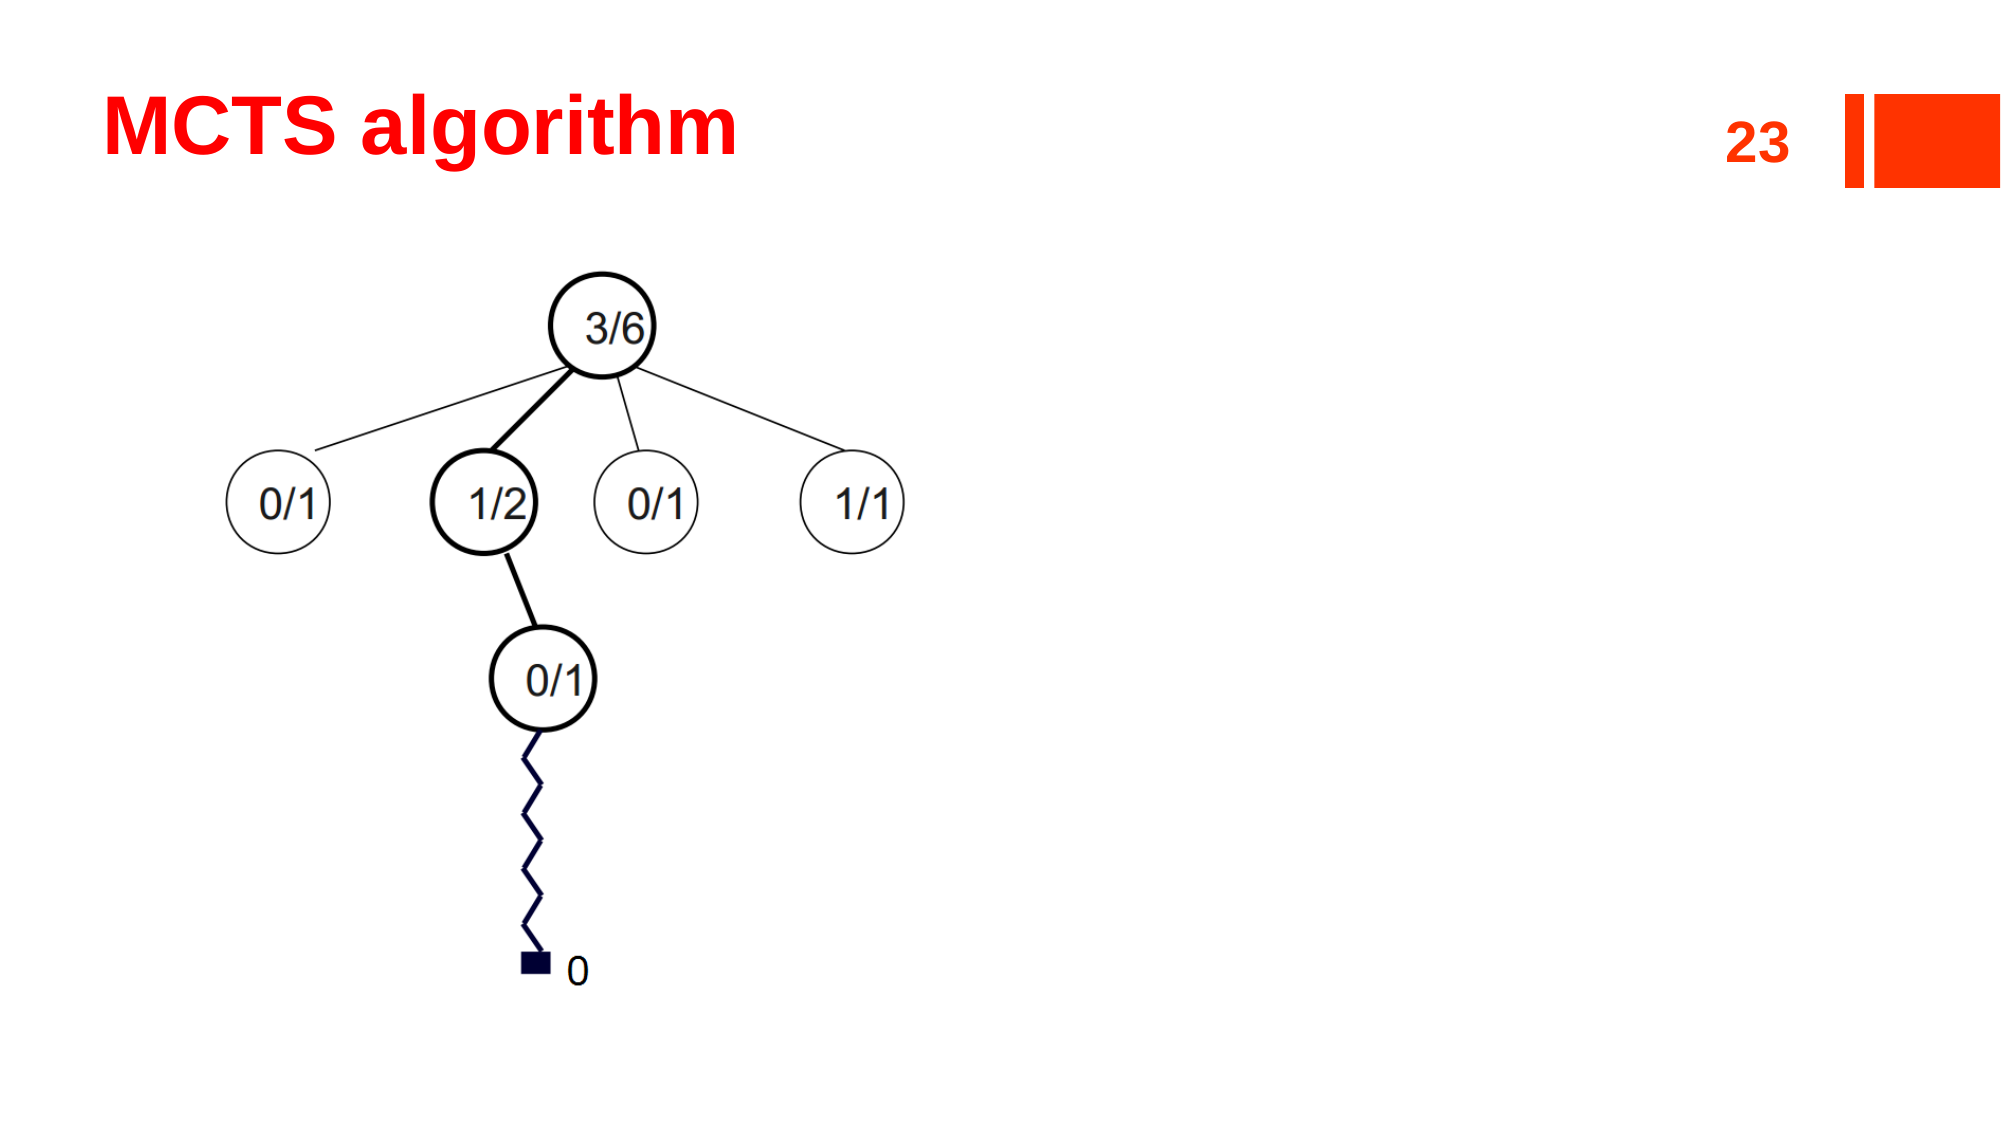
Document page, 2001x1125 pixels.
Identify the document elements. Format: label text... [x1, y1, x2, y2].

picture [186, 258, 949, 1014]
title MCTS algorithm [200, 253, 1800, 443]
slide_number 23 [1599, 114, 1806, 165]
text_box MCTS algorithm [87, 55, 1842, 200]
